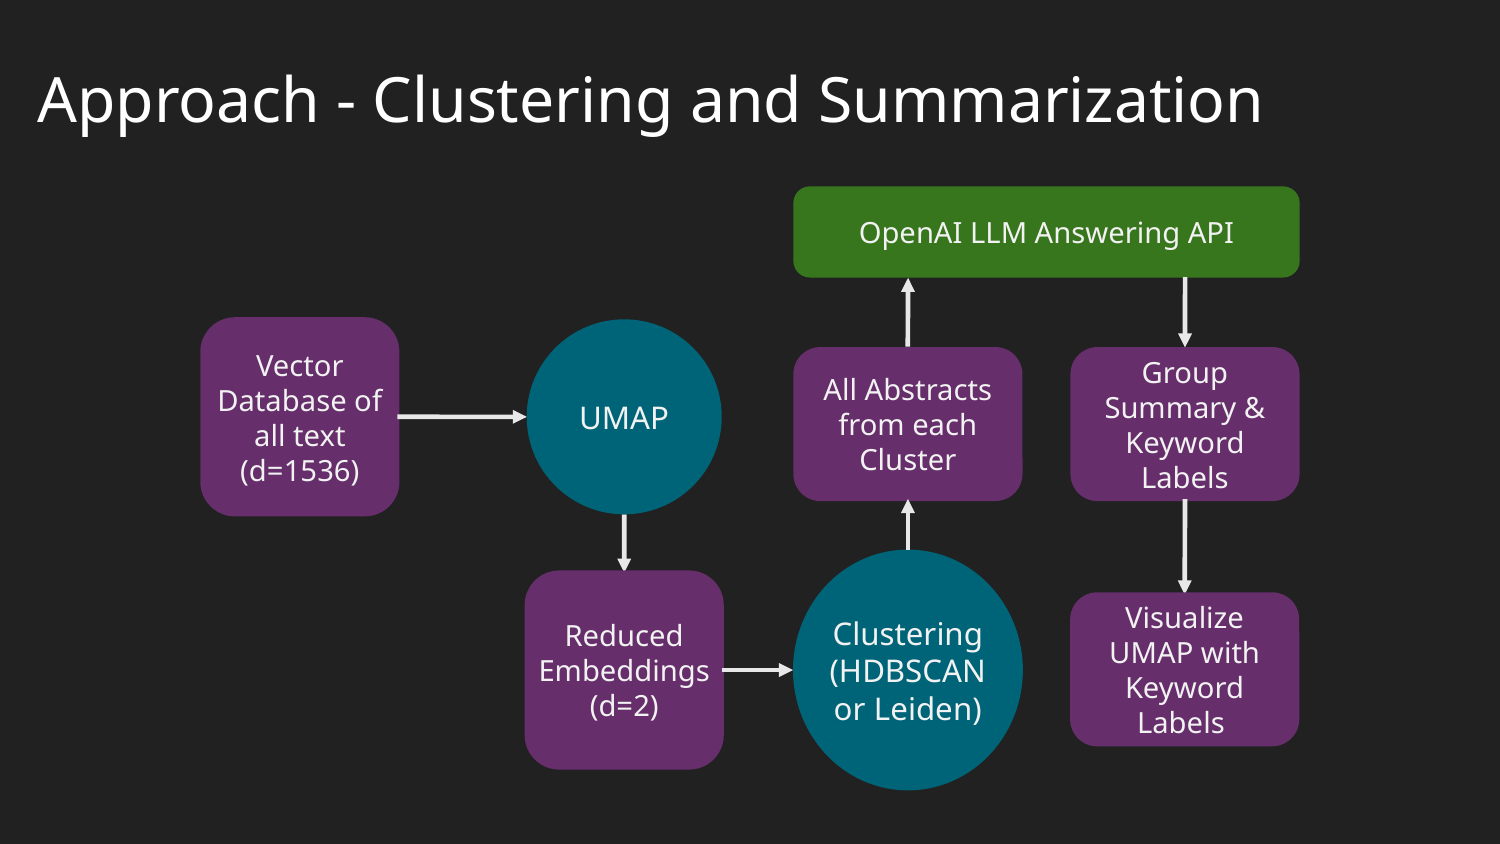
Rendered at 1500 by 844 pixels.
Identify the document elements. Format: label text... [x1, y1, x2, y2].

title Approach - Clustering and Summarization [22, 37, 1485, 158]
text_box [202, 188, 1298, 791]
